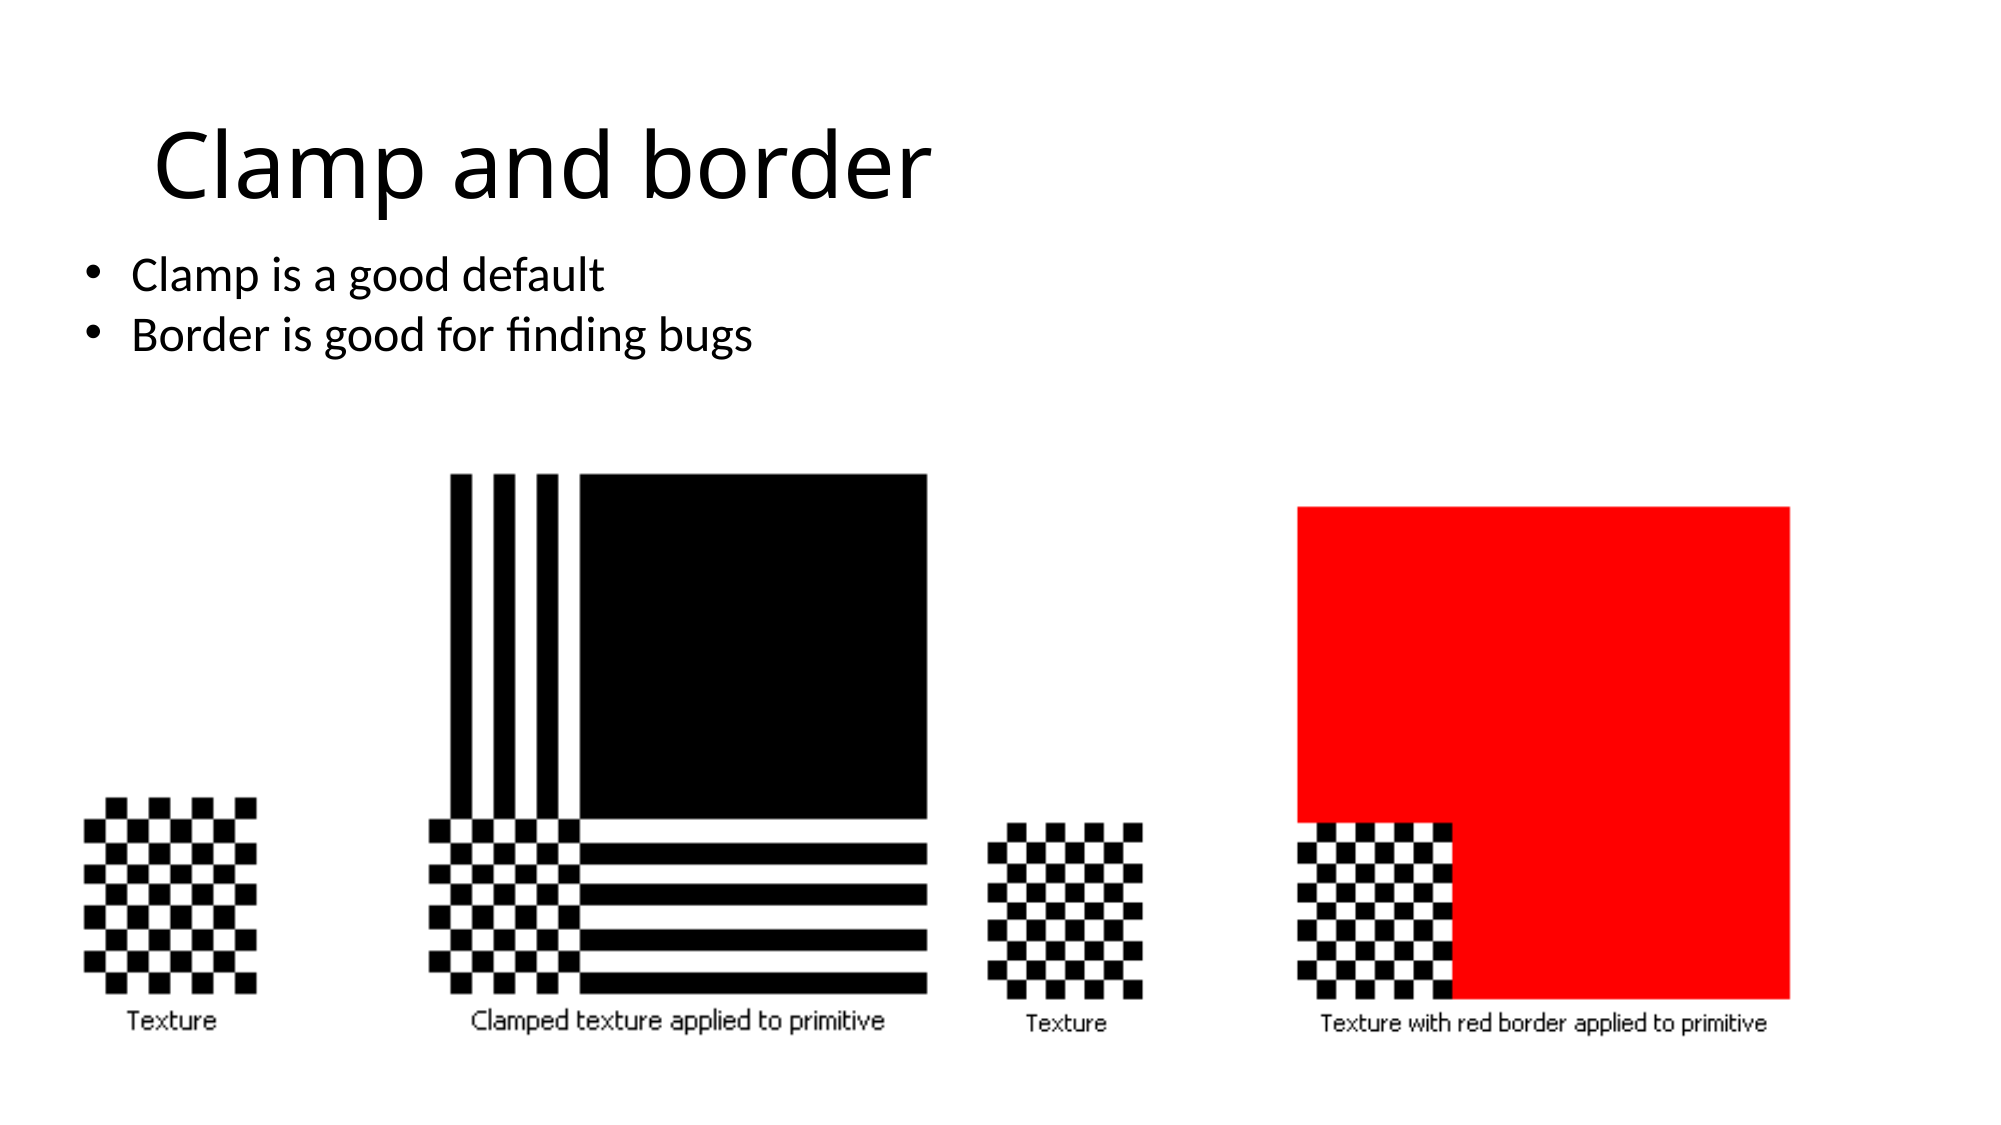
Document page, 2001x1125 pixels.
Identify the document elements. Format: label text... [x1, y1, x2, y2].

picture [984, 503, 1798, 1045]
text_box Clamp is a good default Border is good for finding bugs [69, 233, 769, 369]
title Clamp and border [137, 59, 1863, 278]
picture [80, 470, 935, 1045]
